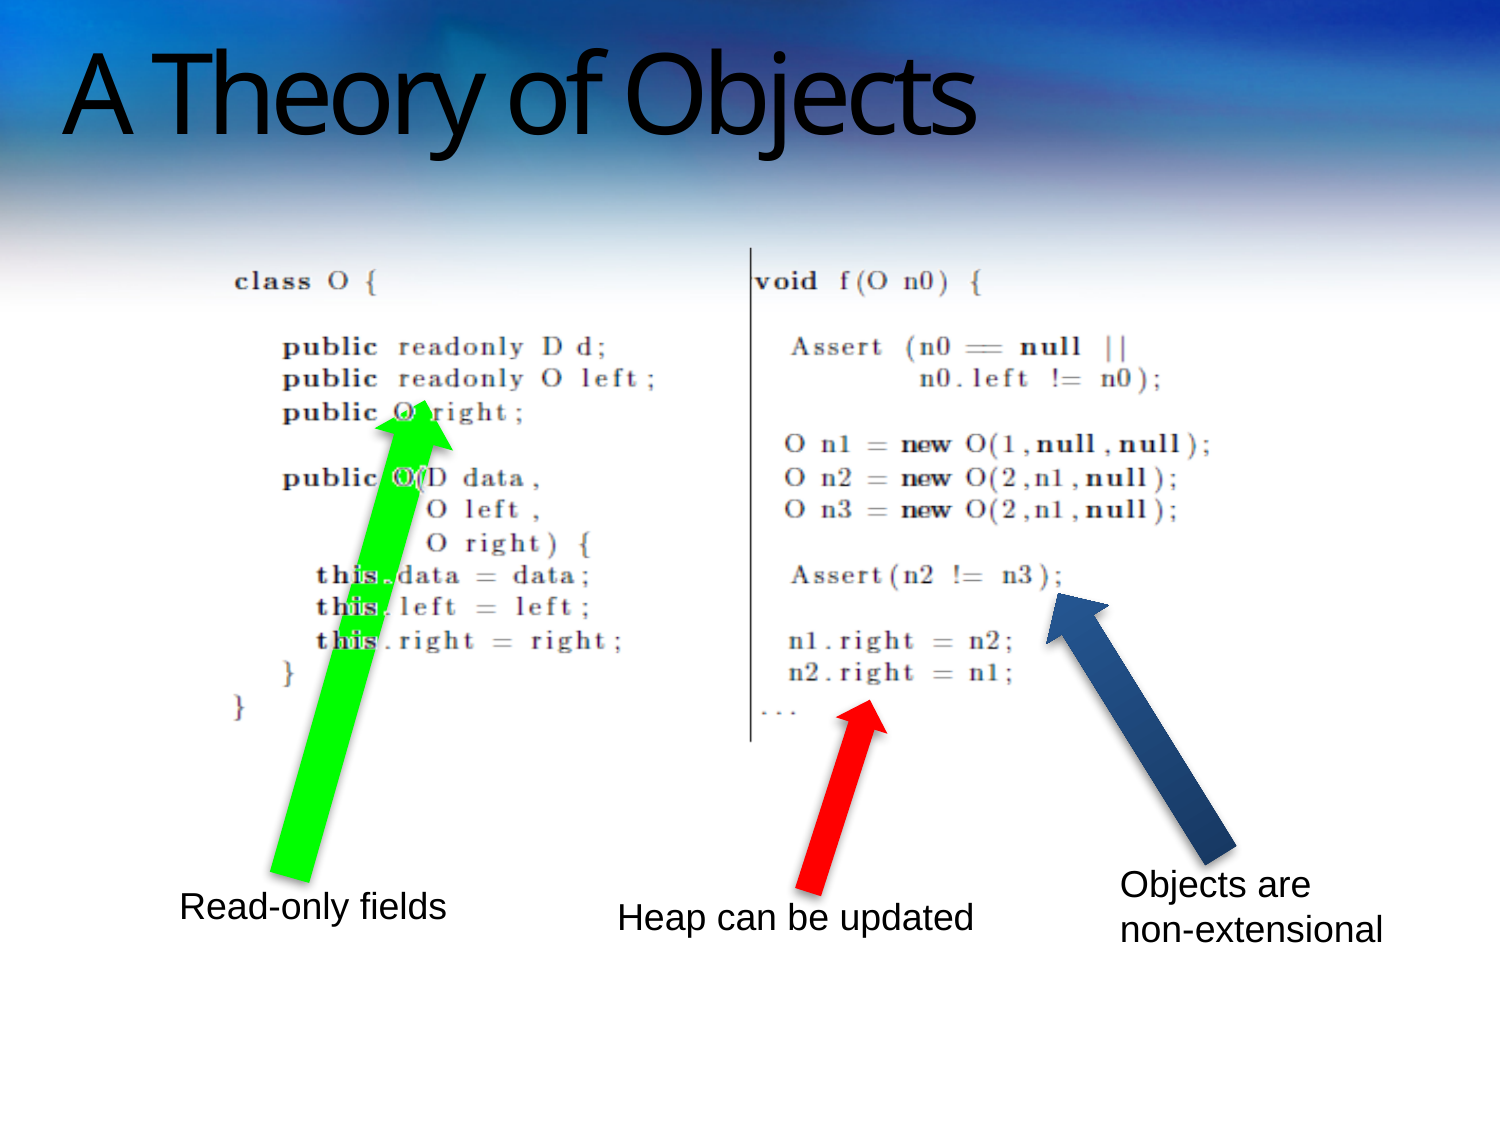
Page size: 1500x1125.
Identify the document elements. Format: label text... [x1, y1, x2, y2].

text_box Read-only fields [164, 874, 463, 935]
text_box Objects are non-extensional [1105, 852, 1399, 957]
text_box [1138, 758, 1237, 866]
picture [0, 0, 1500, 1125]
text_box Heap can be updated [602, 885, 990, 946]
text_box [795, 758, 866, 897]
title A Theory of Objects [62, 37, 1438, 162]
text_box [269, 758, 345, 874]
